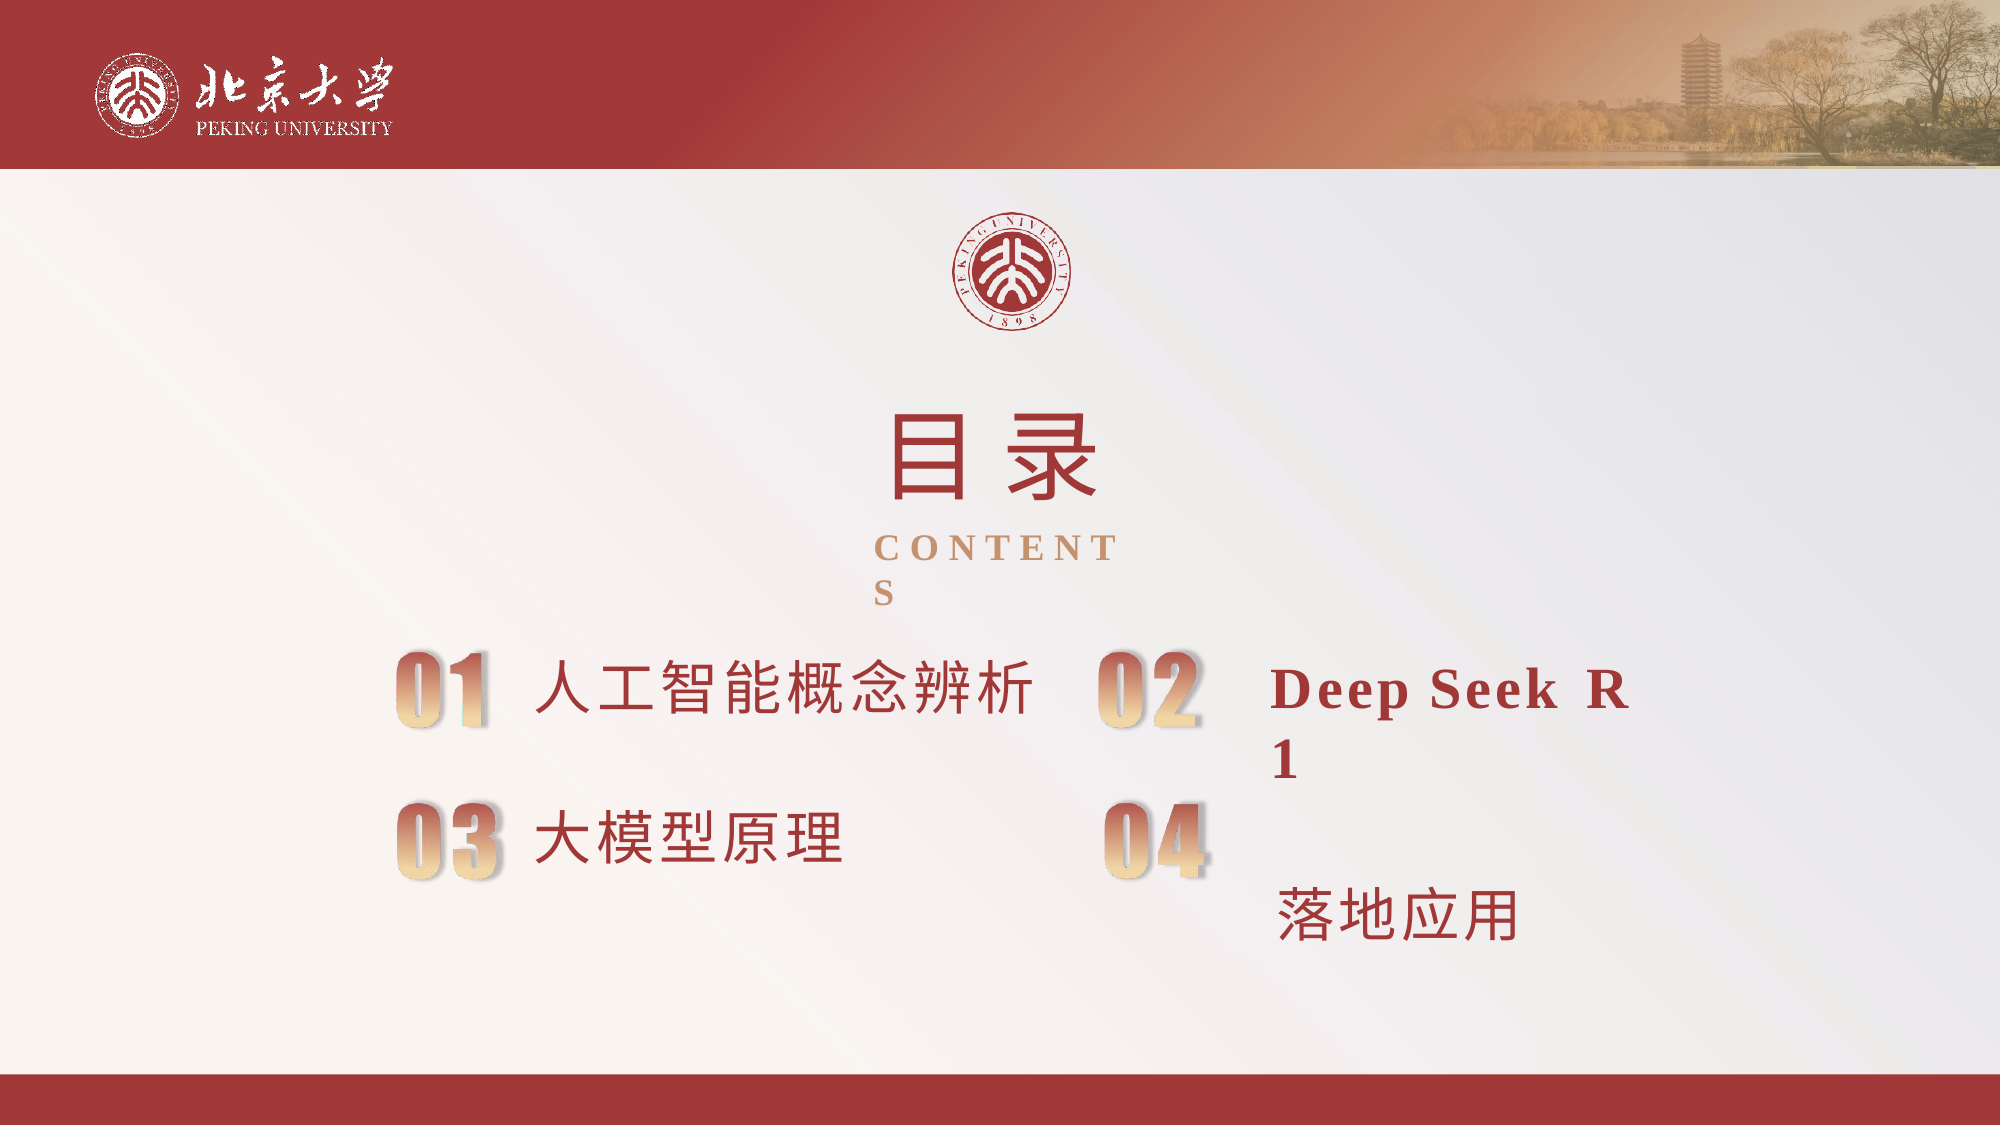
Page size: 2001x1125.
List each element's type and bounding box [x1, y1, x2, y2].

text_box [0, 0, 2000, 1125]
